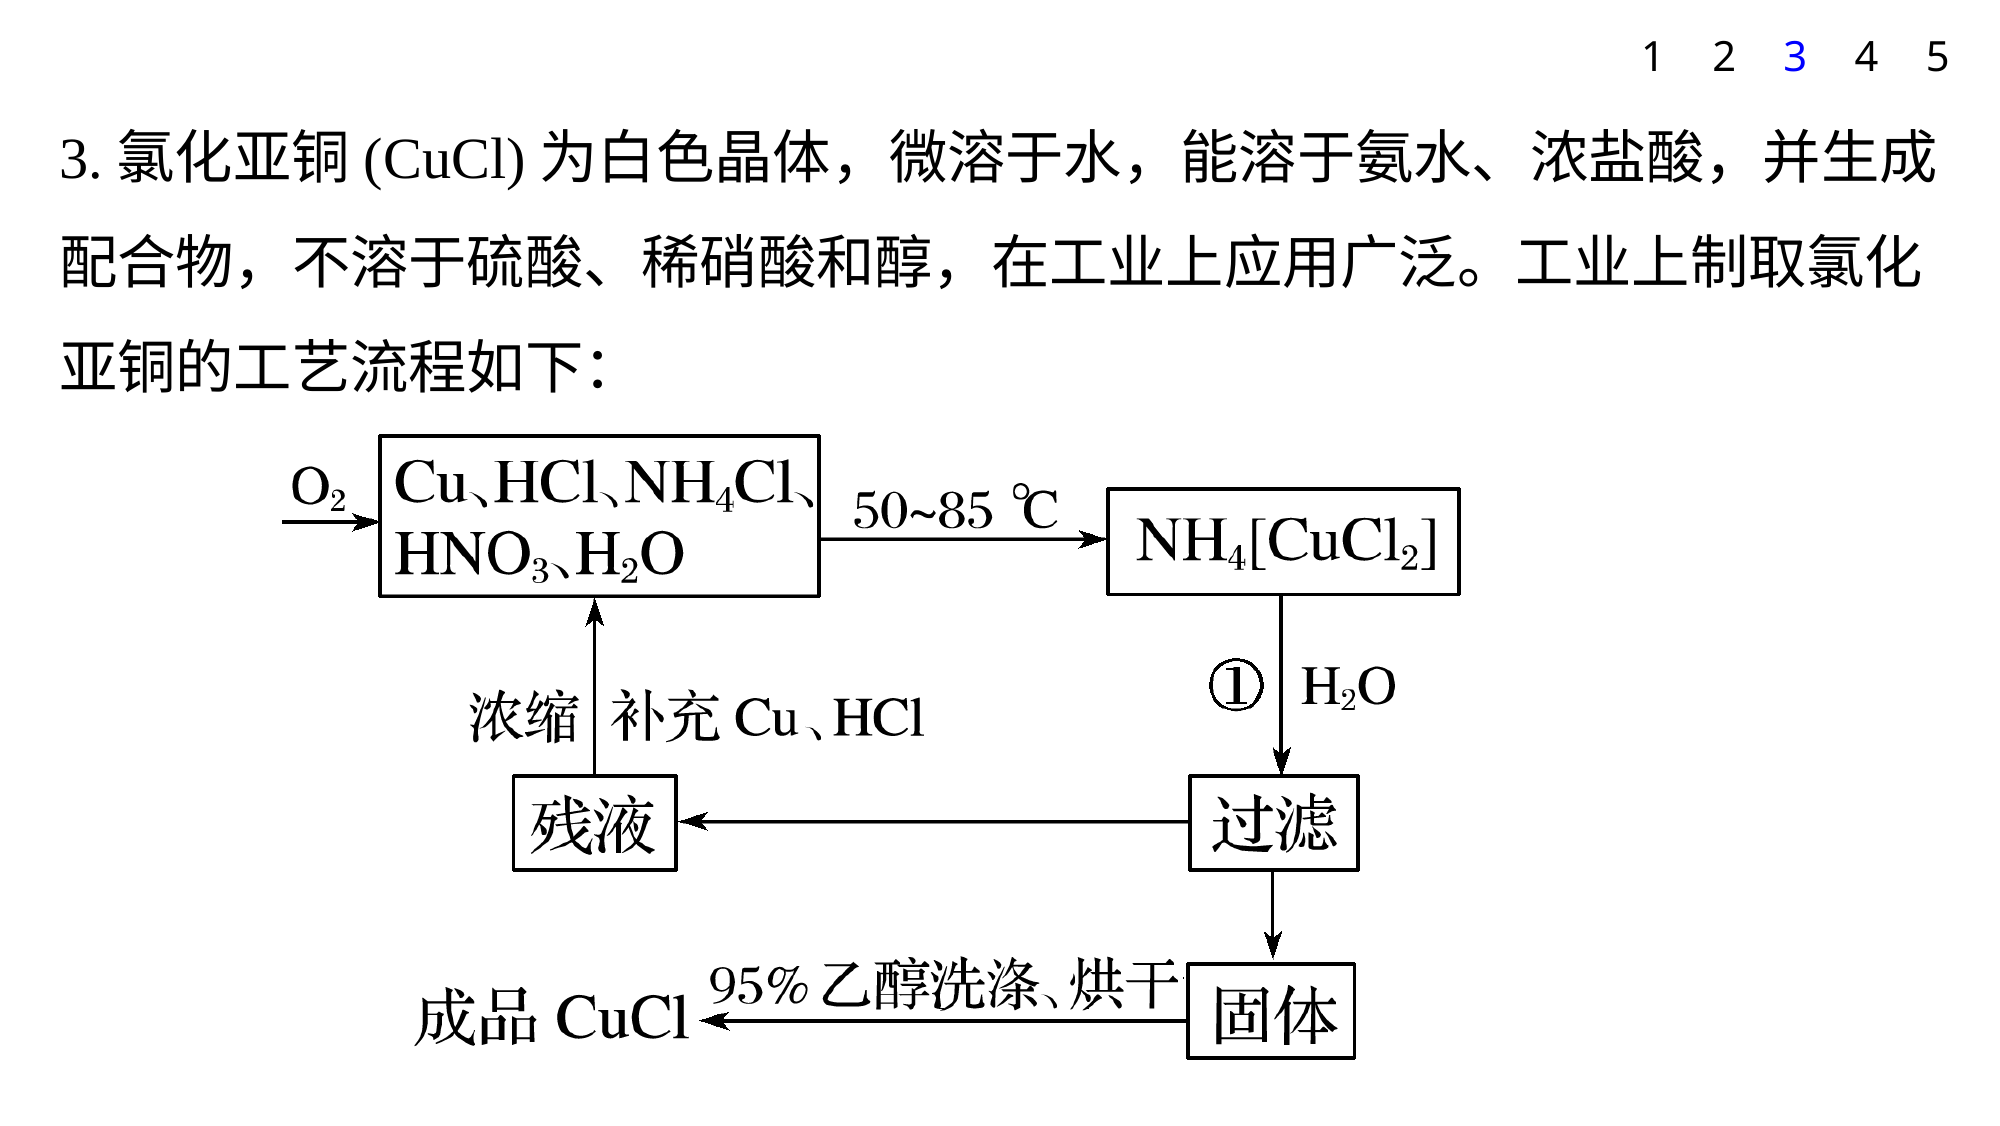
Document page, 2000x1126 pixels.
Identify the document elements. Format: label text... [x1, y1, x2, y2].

text_box 3.氯化亚铜(CuCl)为白色晶体，微溶于水，能溶于氨水、浓盐酸，并生成配合物，不溶于硫酸、稀硝酸和醇，在工业上应用广泛。工业上制取氯化亚铜的工艺流程如下： [44, 78, 1993, 408]
picture [274, 423, 1474, 1071]
text_box 2 [1697, 7, 1757, 102]
text_box 5 [1910, 7, 1970, 102]
text_box 4 [1839, 7, 1899, 102]
text_box 1 [1625, 7, 1685, 102]
text_box 3 [1768, 7, 1828, 102]
